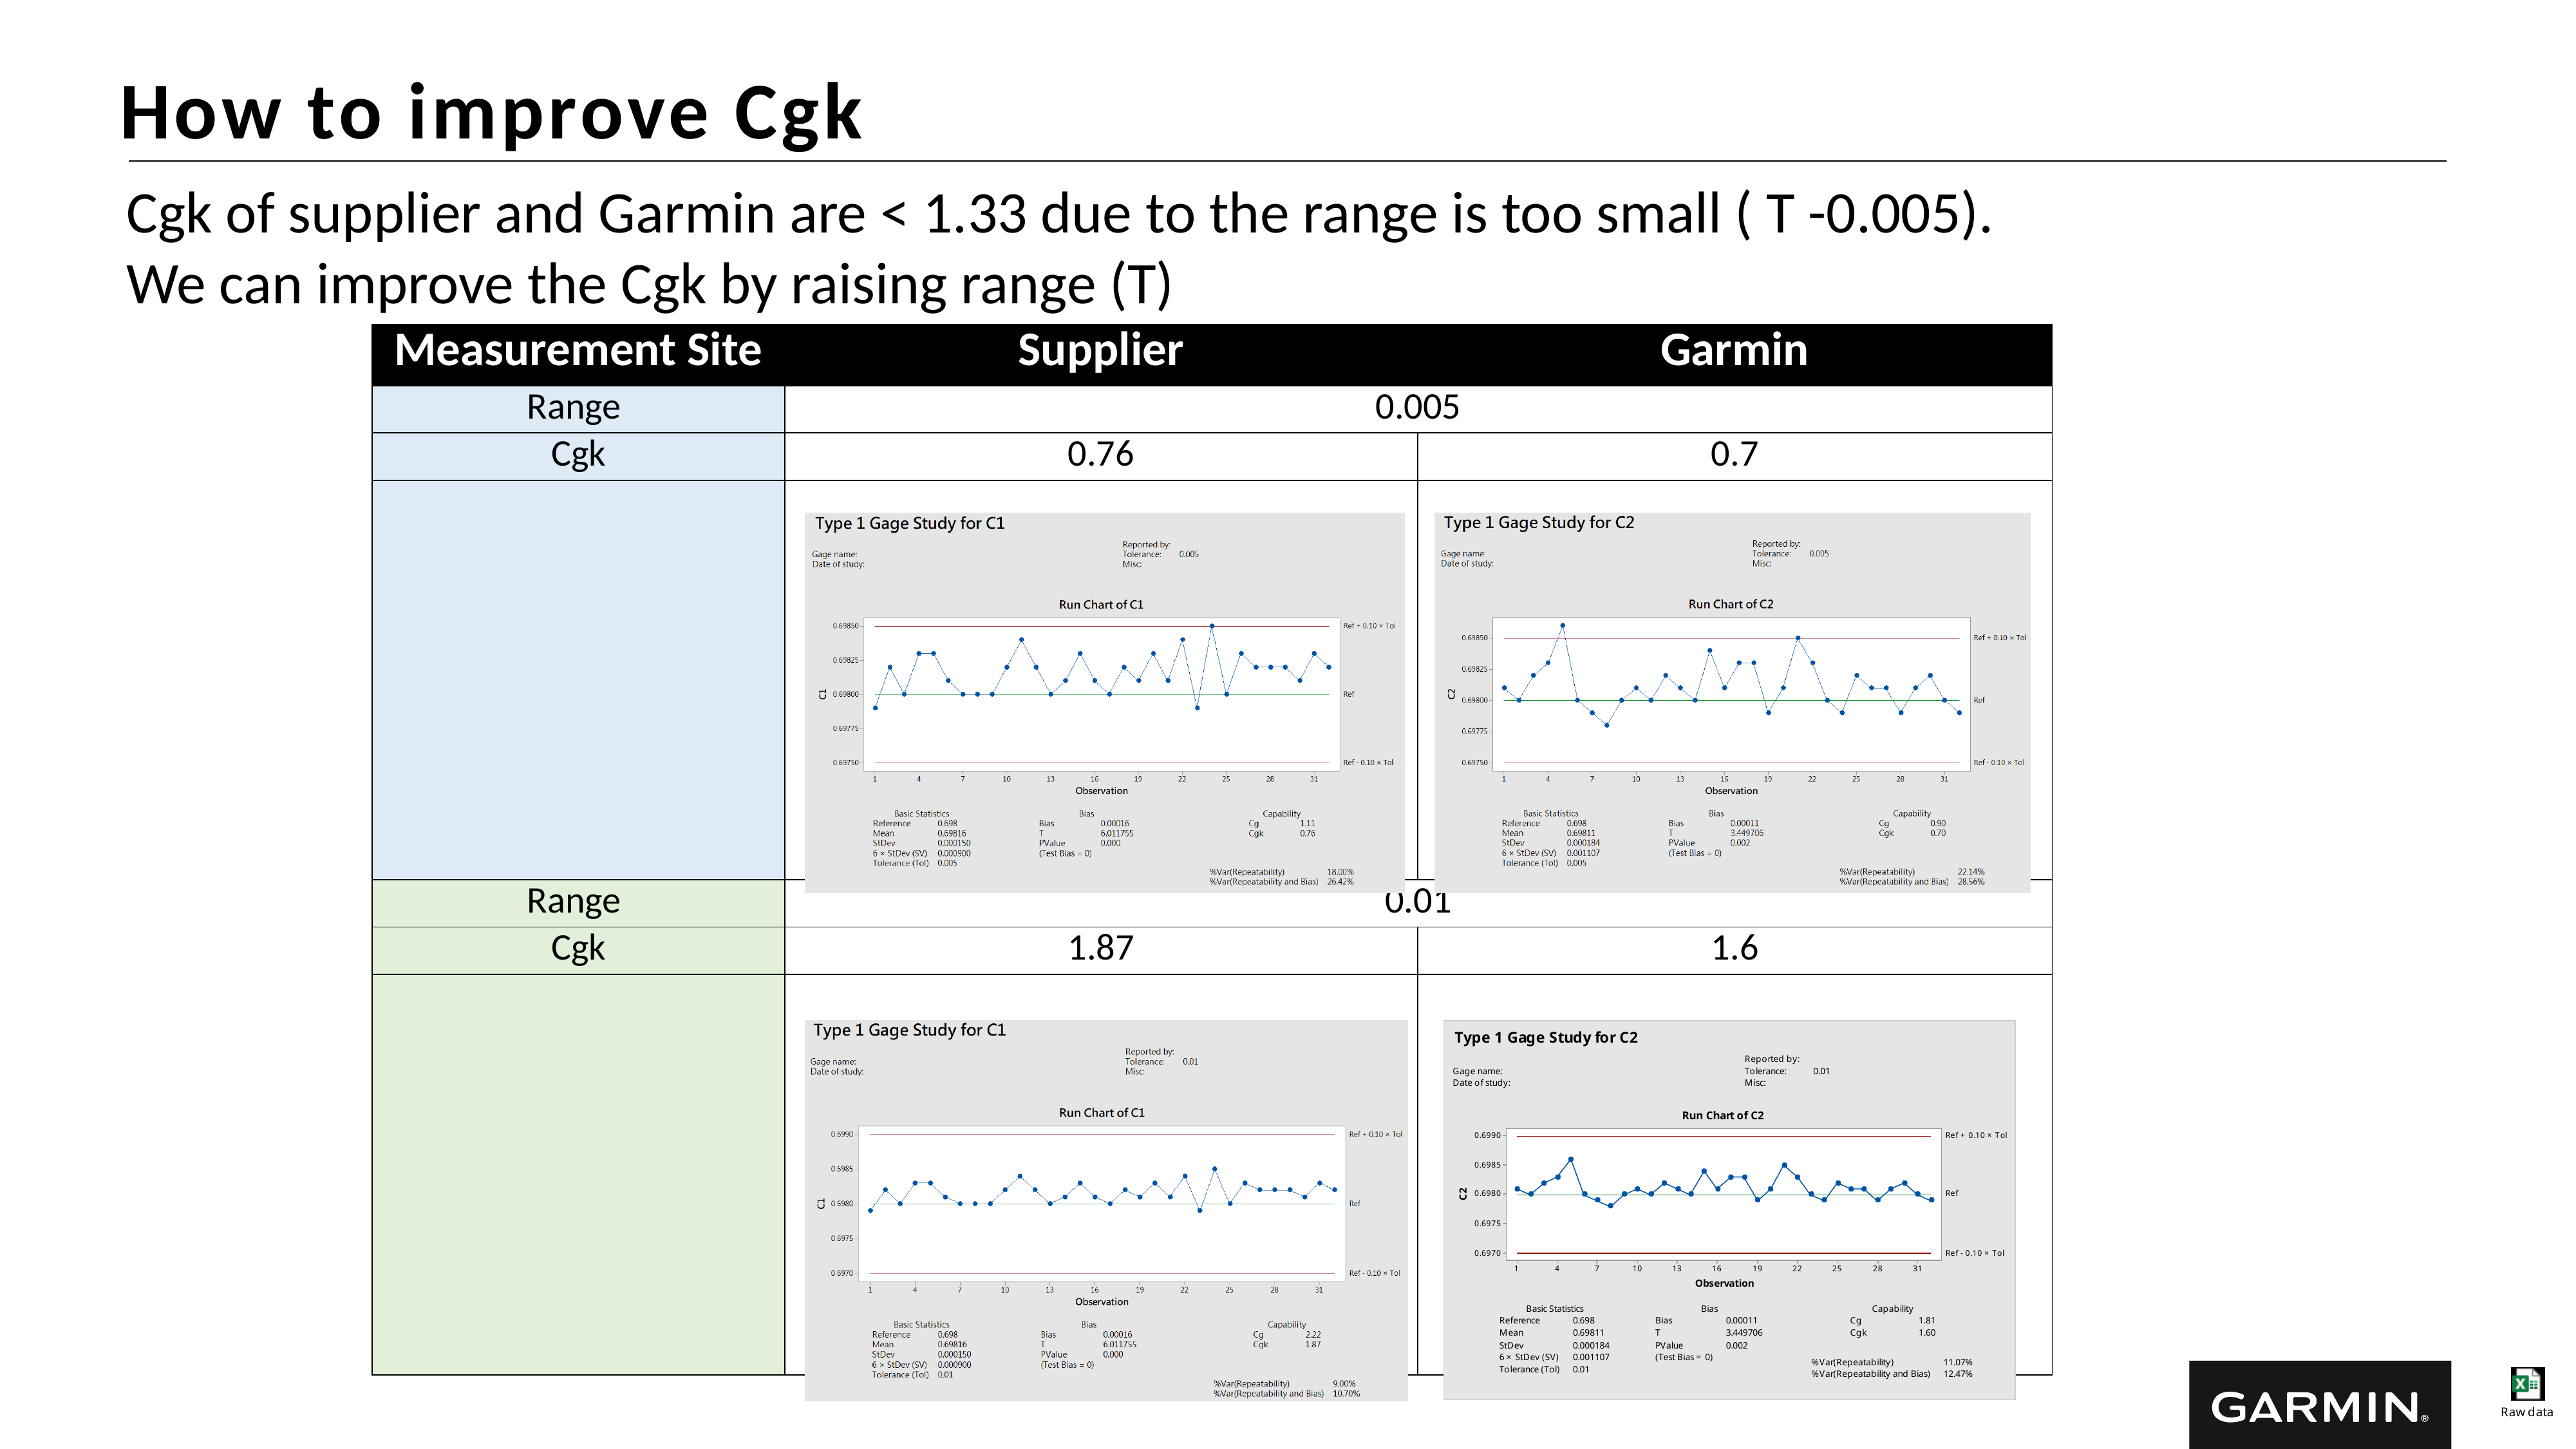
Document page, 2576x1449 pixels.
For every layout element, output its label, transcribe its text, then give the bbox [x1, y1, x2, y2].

table_cell [1418, 975, 2052, 1374]
table_header Supplier [785, 325, 1417, 385]
picture [1434, 512, 2031, 893]
table_cell 0.7 [1418, 433, 2052, 480]
table_cell 1.87 [785, 927, 1417, 974]
table_cell 0.01 [785, 880, 2052, 927]
table_header Measurement Site [373, 325, 784, 385]
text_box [2479, 1367, 2576, 1449]
table_cell [373, 481, 784, 879]
picture [1443, 1020, 2017, 1401]
table_cell 1.6 [1418, 927, 2052, 974]
picture [805, 512, 1405, 893]
picture [805, 1020, 1408, 1401]
title How to improve Cgk [97, 46, 2439, 167]
table_header Garmin [1418, 325, 2052, 385]
table_cell 0.005 [785, 386, 2052, 432]
table_cell [785, 975, 1417, 1374]
table_cell [1418, 481, 2052, 879]
text_box Cgk of supplier and Garmin are < 1.33 due to the range is too small ( T -0.005). We can improve the Cgk by raising range (T) [117, 169, 2459, 321]
table_cell Cgk [373, 433, 784, 480]
table_cell Range [373, 880, 784, 927]
table_cell Cgk [373, 927, 784, 974]
table_cell Range [373, 386, 784, 432]
table_cell [373, 975, 784, 1374]
table_cell 0.76 [785, 433, 1417, 480]
table_cell [785, 481, 1417, 879]
